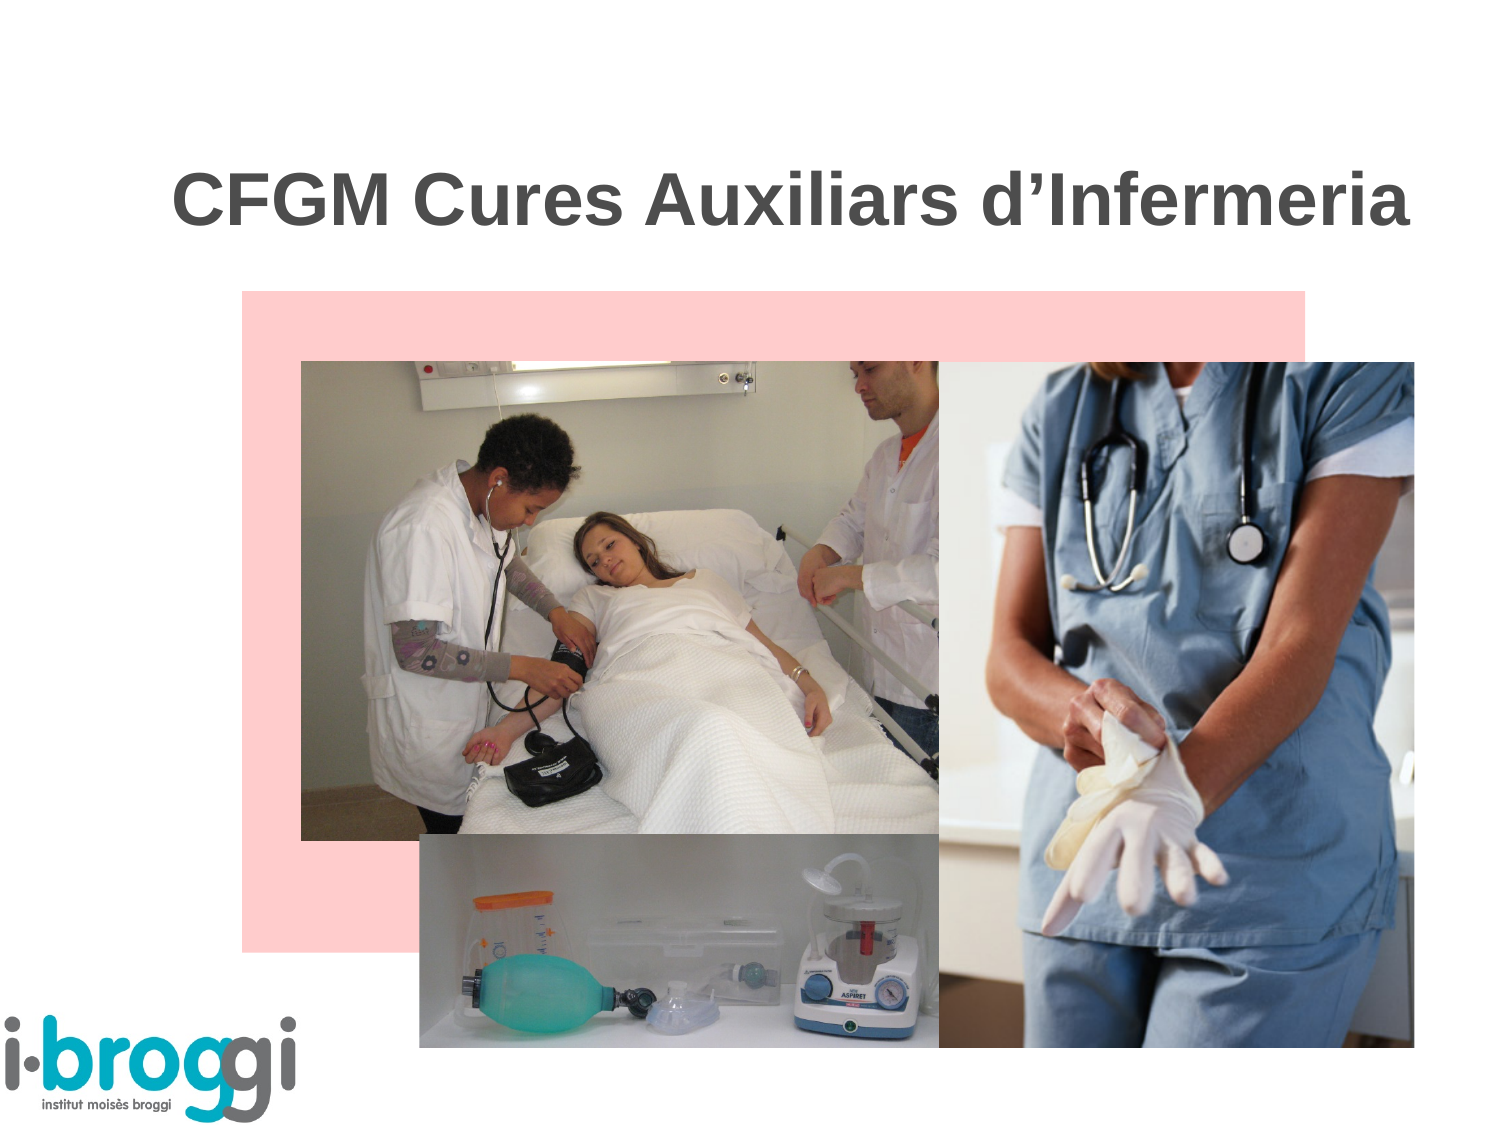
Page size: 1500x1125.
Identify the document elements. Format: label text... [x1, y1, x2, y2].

text_box [242, 291, 1306, 953]
subtitle CFGM Cures Auxiliars d’Infermeria [147, 90, 1435, 280]
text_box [301, 361, 1415, 1048]
picture [0, 1009, 305, 1125]
